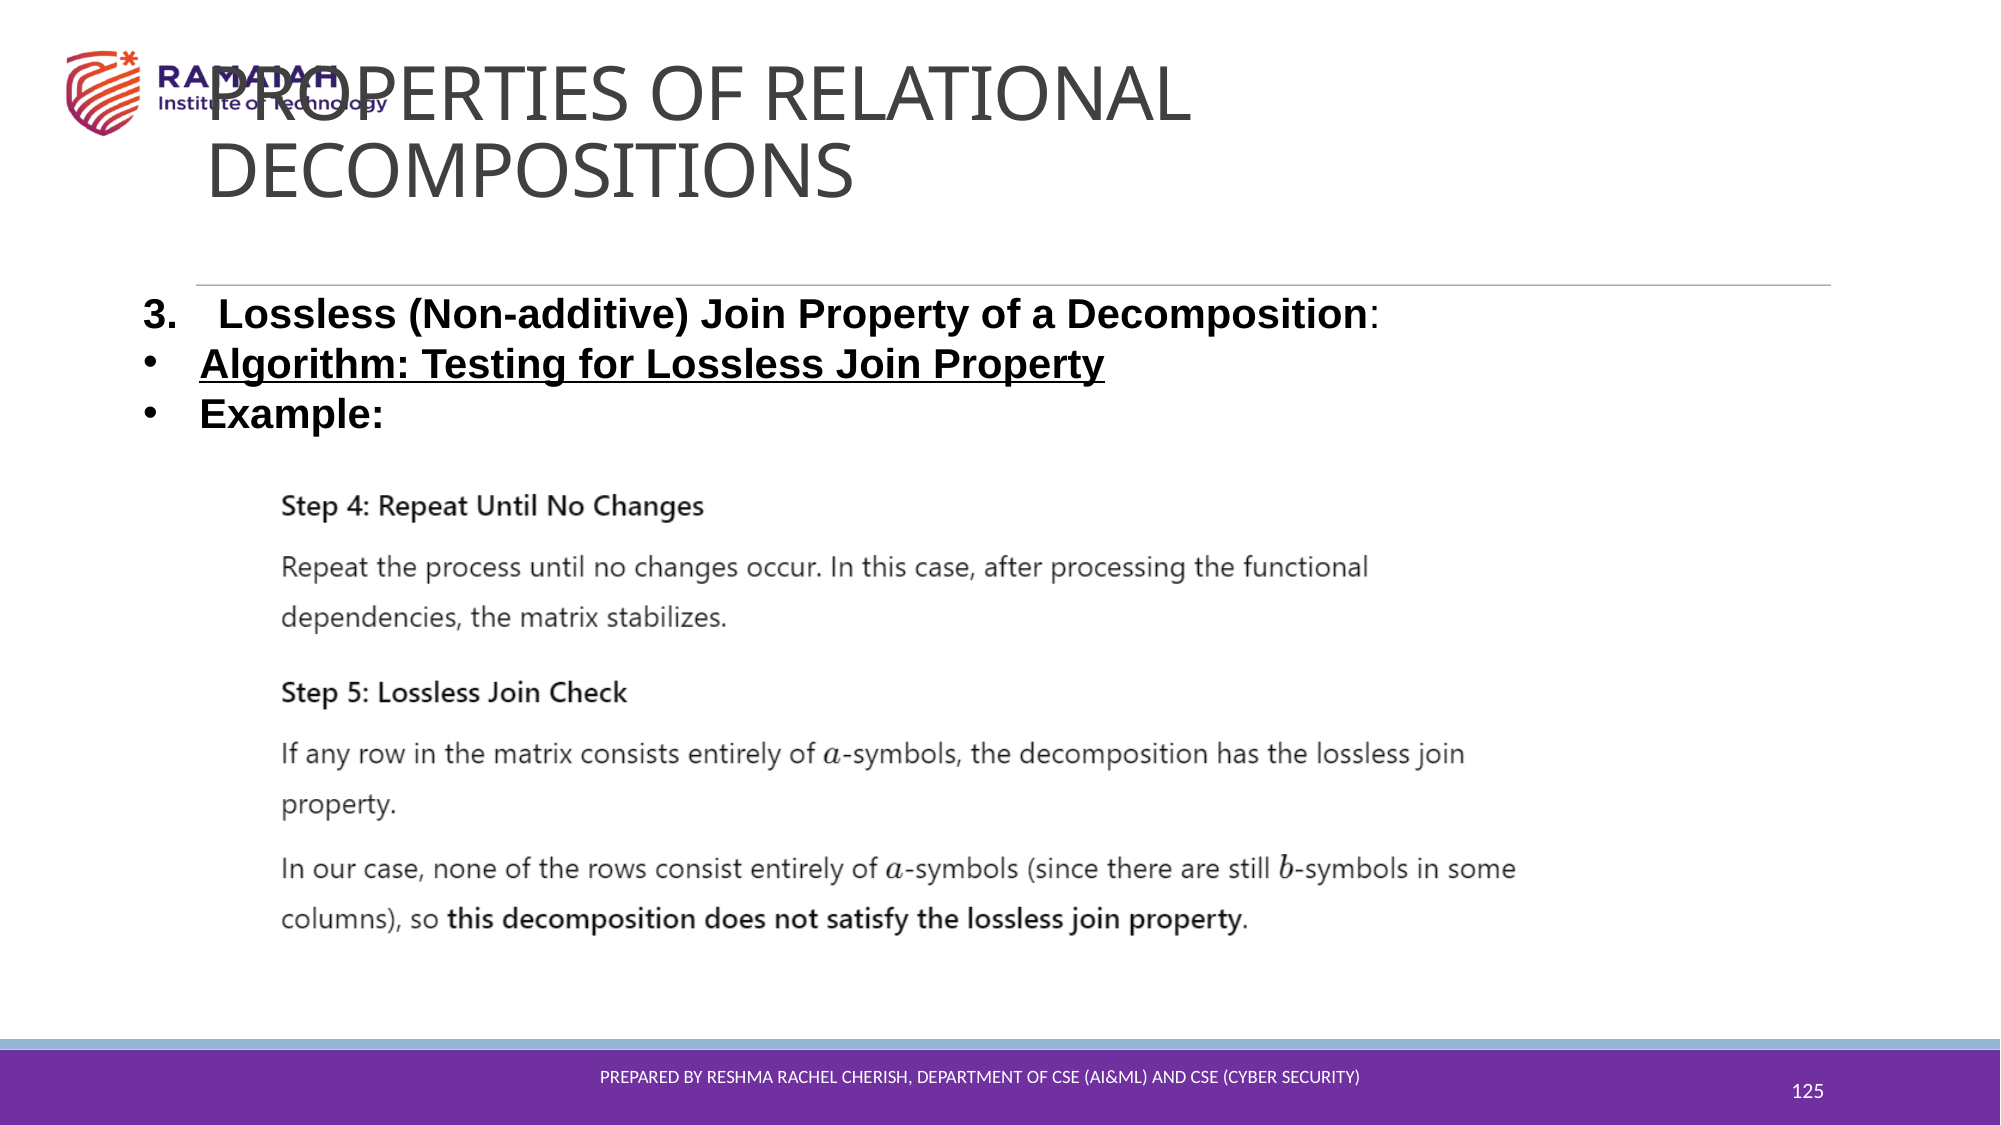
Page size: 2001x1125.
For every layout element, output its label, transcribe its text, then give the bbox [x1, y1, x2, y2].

picture [220, 463, 1608, 944]
text_box 125 [1624, 1059, 1840, 1120]
text_box Lossless (Non-additive) Join Property of a Decomposition: Algorithm: Testing for Lossless Join Property Example: [68, 279, 1964, 991]
text_box Prepared By reshma Rachel cherish, Department of CSE (ai&ml) and CSE (Cyber security) [584, 1068, 1376, 1125]
picture [28, 5, 429, 166]
text_box PROPERTIES OF RELATIONAL DECOMPOSITIONS [190, 60, 1841, 220]
